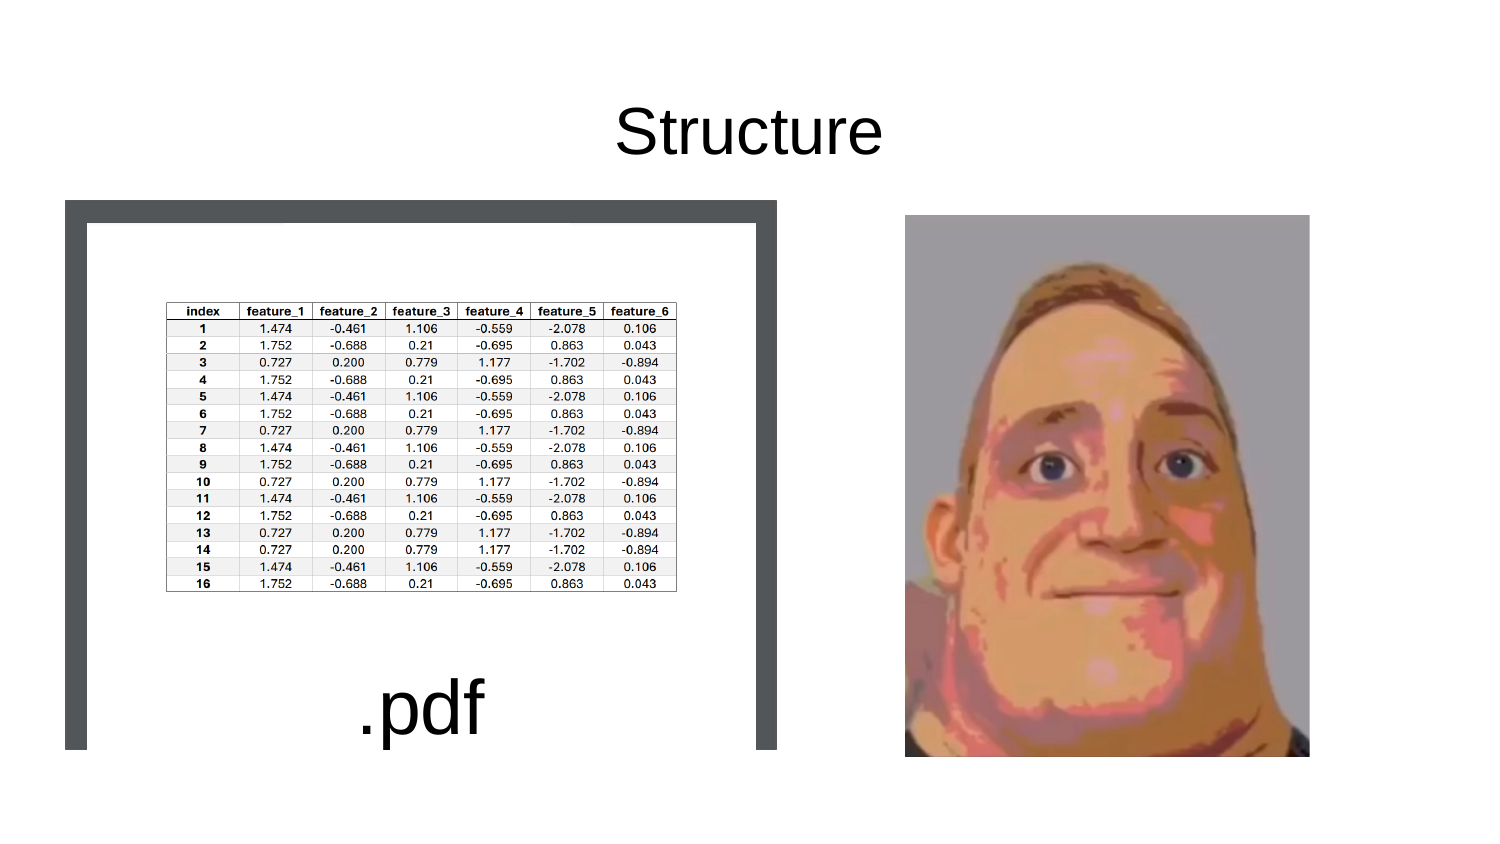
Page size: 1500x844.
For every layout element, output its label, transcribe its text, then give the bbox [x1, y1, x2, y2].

picture [904, 215, 1310, 758]
text_box [66, 200, 777, 750]
picture [86, 222, 756, 773]
title Structure [51, 72, 1449, 176]
